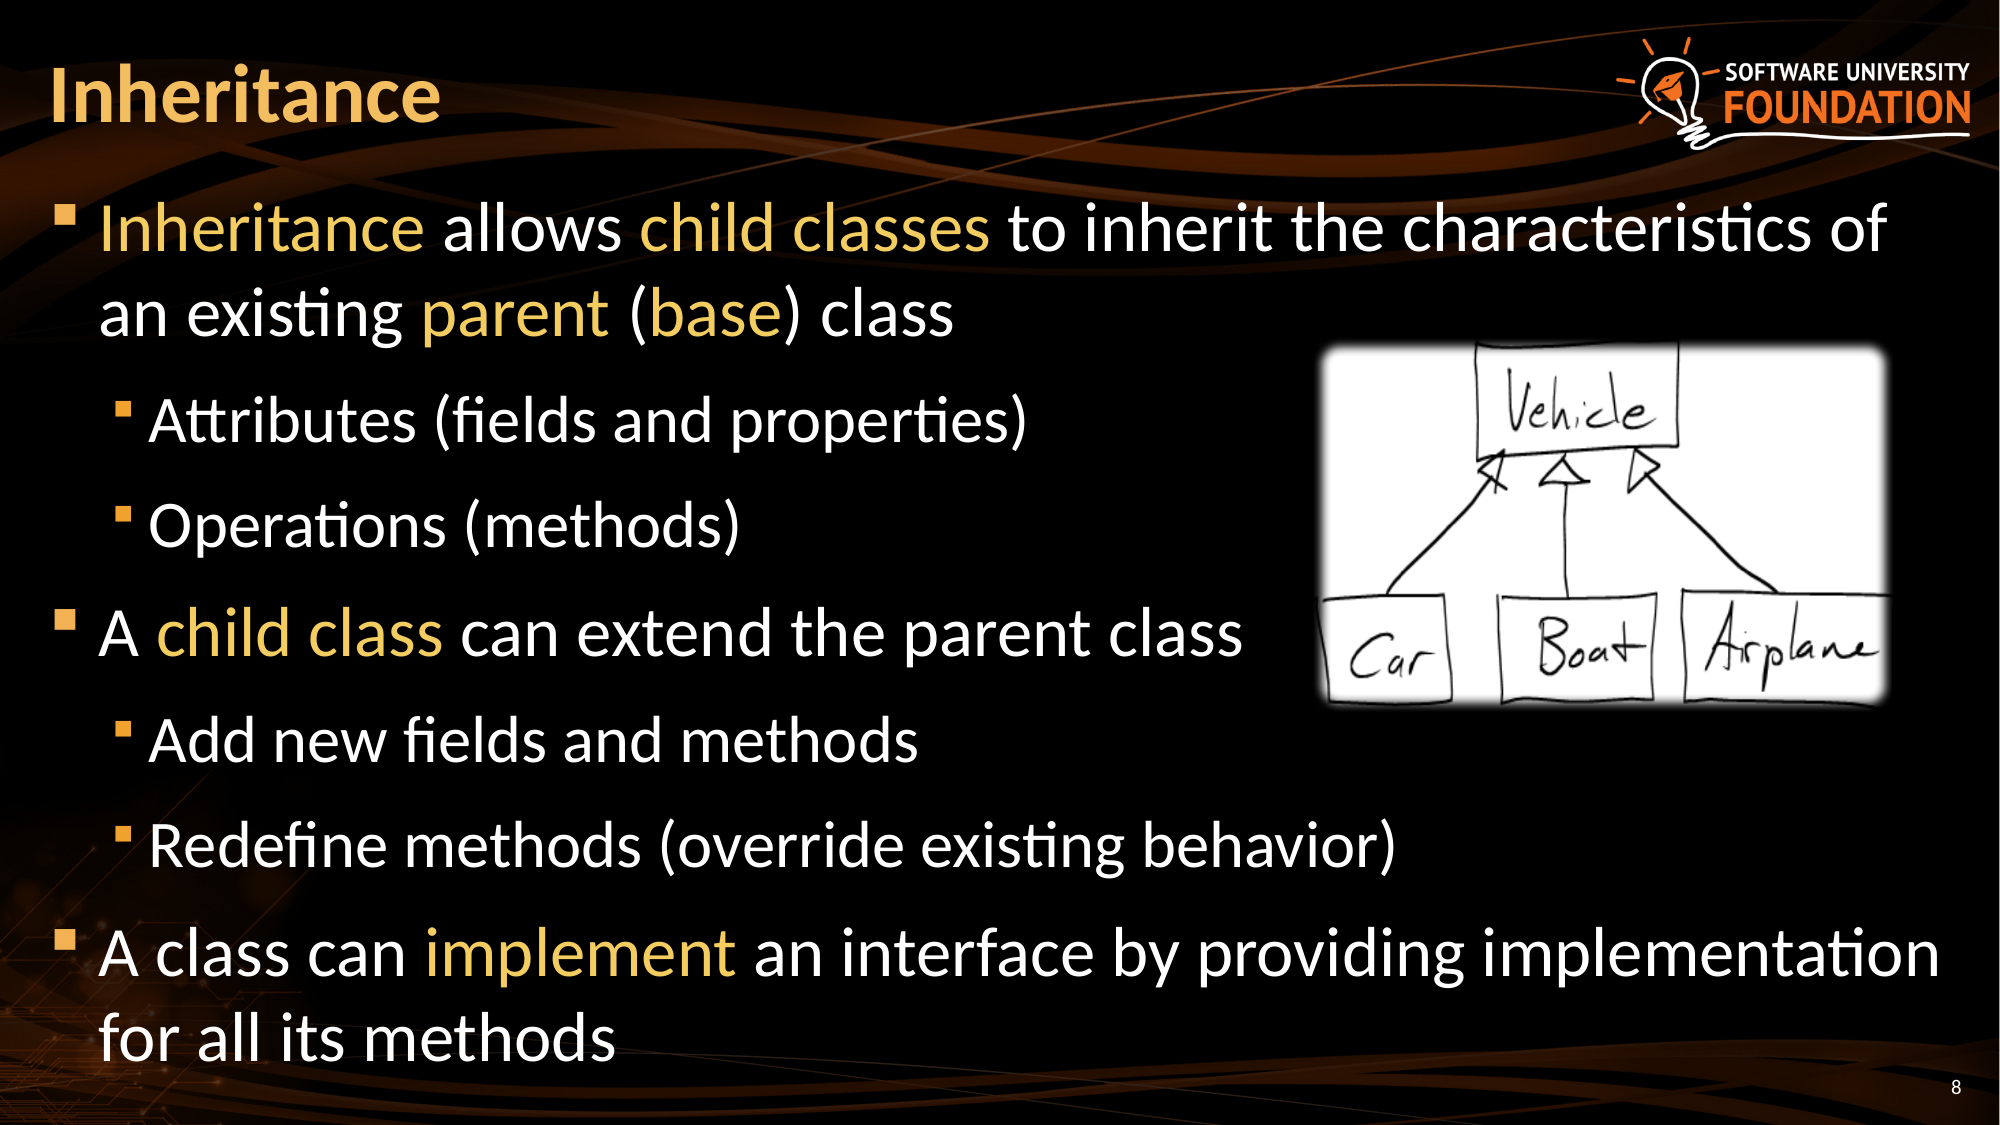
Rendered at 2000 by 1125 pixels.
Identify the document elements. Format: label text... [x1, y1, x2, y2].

slide_number 8 [1897, 1070, 1968, 1103]
picture [0, 0, 2000, 1125]
title Inheritance [30, 6, 1602, 189]
list Inheritance allows child classes to inherit the characteristics of an existing parent (base) class Attributes (fields and properties) Operations (methods) A child class can extend the parent class Add new fields and methods Redefine methods (override existing behavior) A class can implement an interface by providing implementation for all its methods [31, 174, 1968, 1089]
